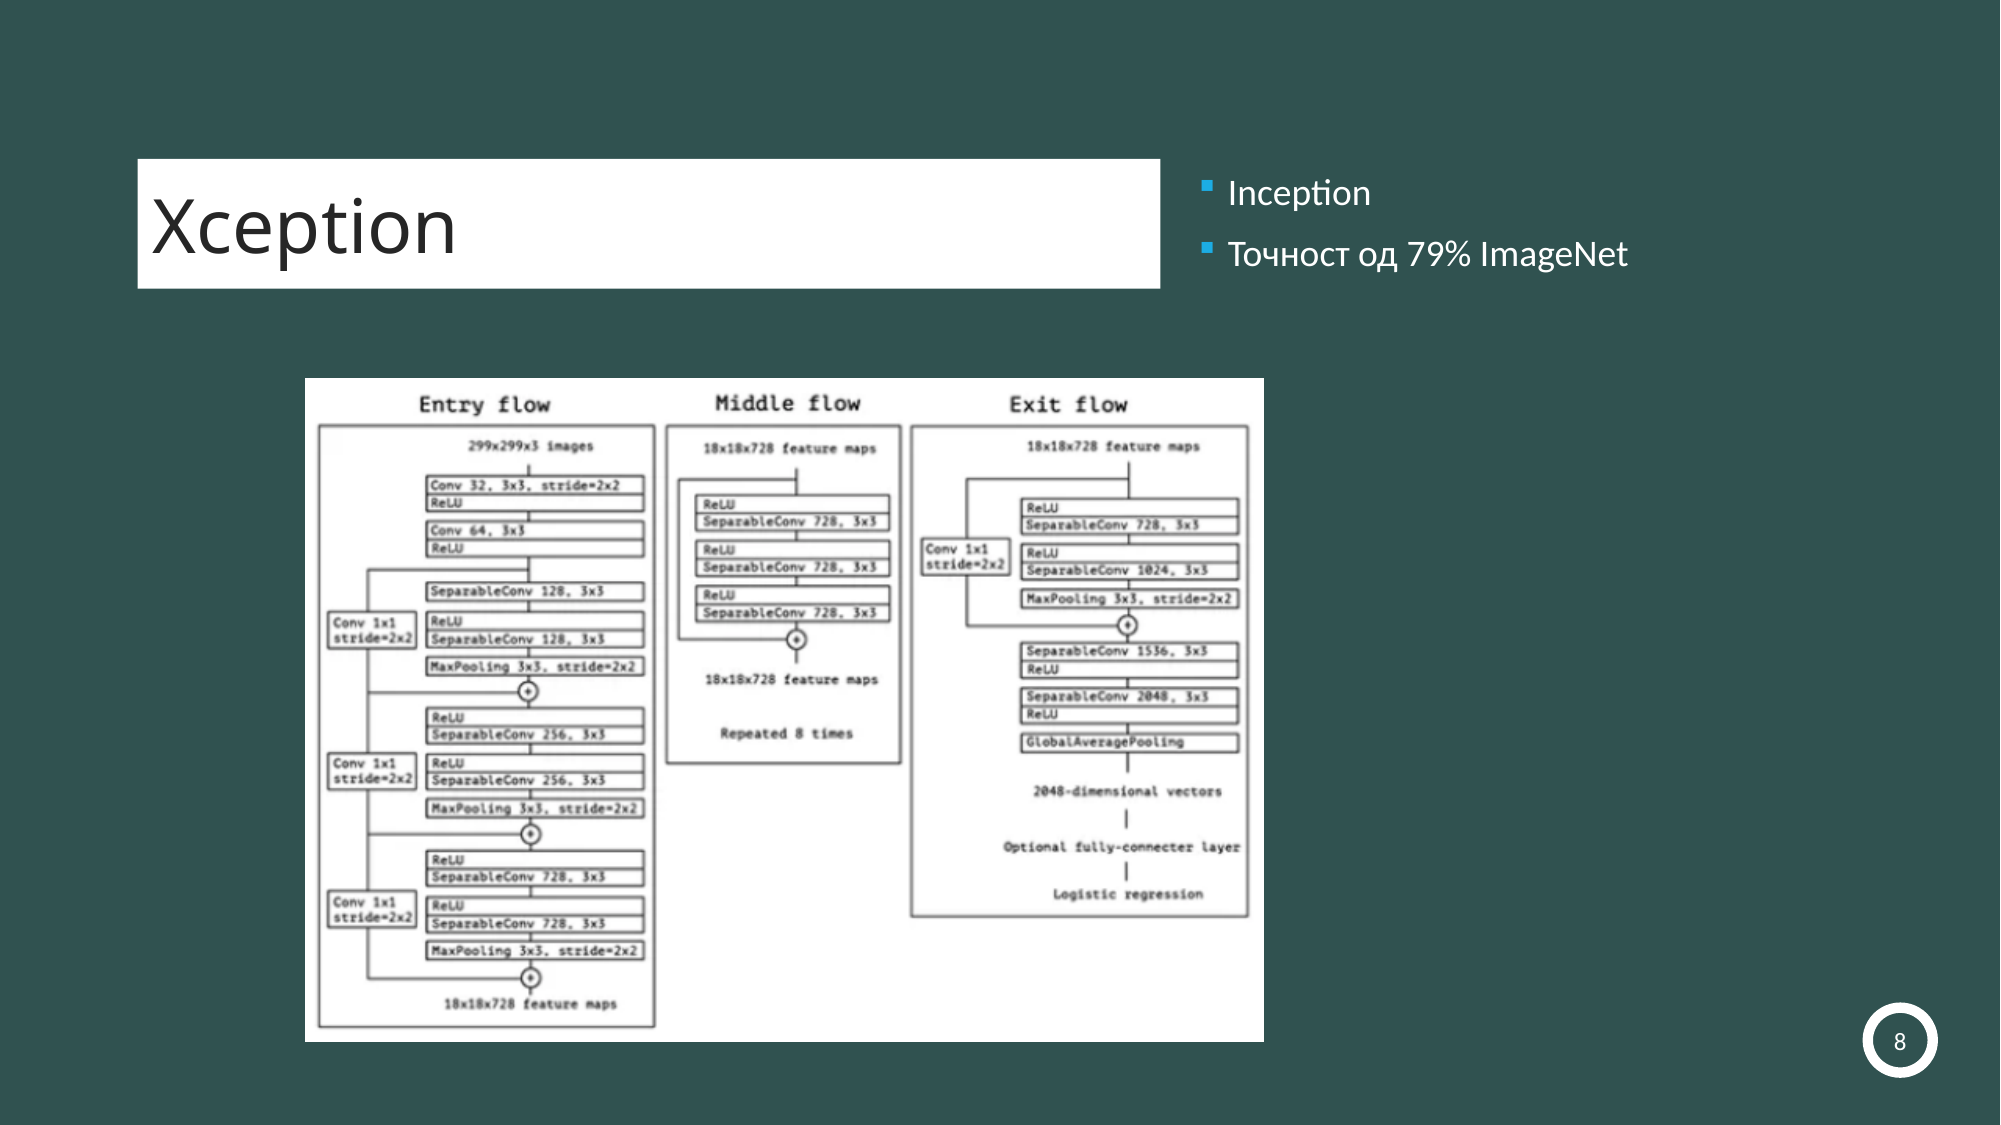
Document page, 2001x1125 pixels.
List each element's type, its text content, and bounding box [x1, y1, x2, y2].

title Xception [137, 158, 1161, 289]
list Inception Точност од 79% ImageNet [1183, 111, 1798, 336]
slide_number 8 [1862, 1002, 1938, 1078]
picture [305, 378, 1264, 1042]
